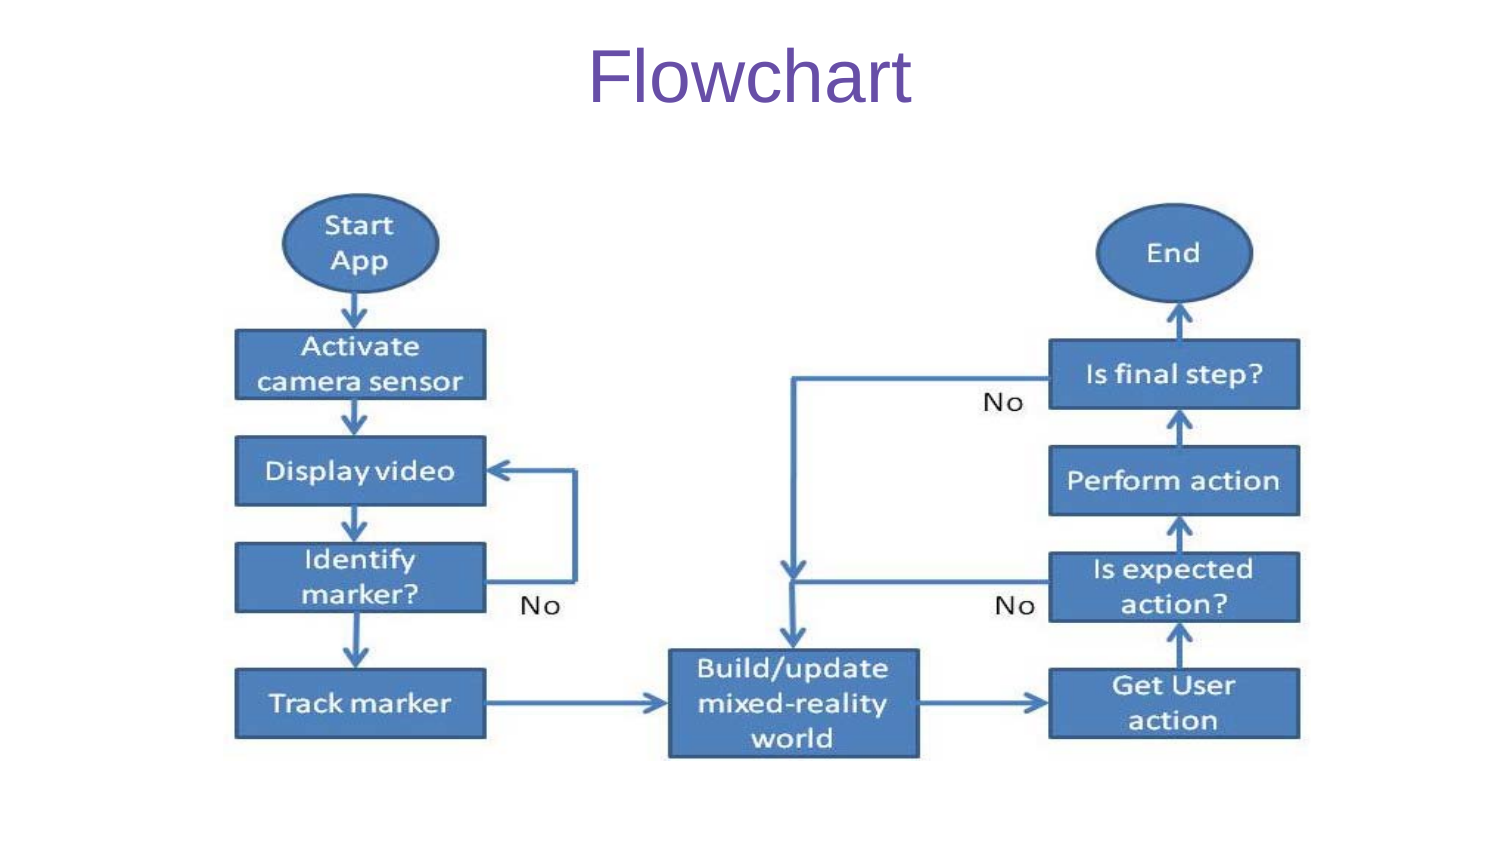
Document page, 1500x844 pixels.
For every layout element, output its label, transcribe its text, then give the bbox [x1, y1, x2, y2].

picture [223, 192, 1312, 761]
title Flowchart [51, 21, 1449, 133]
